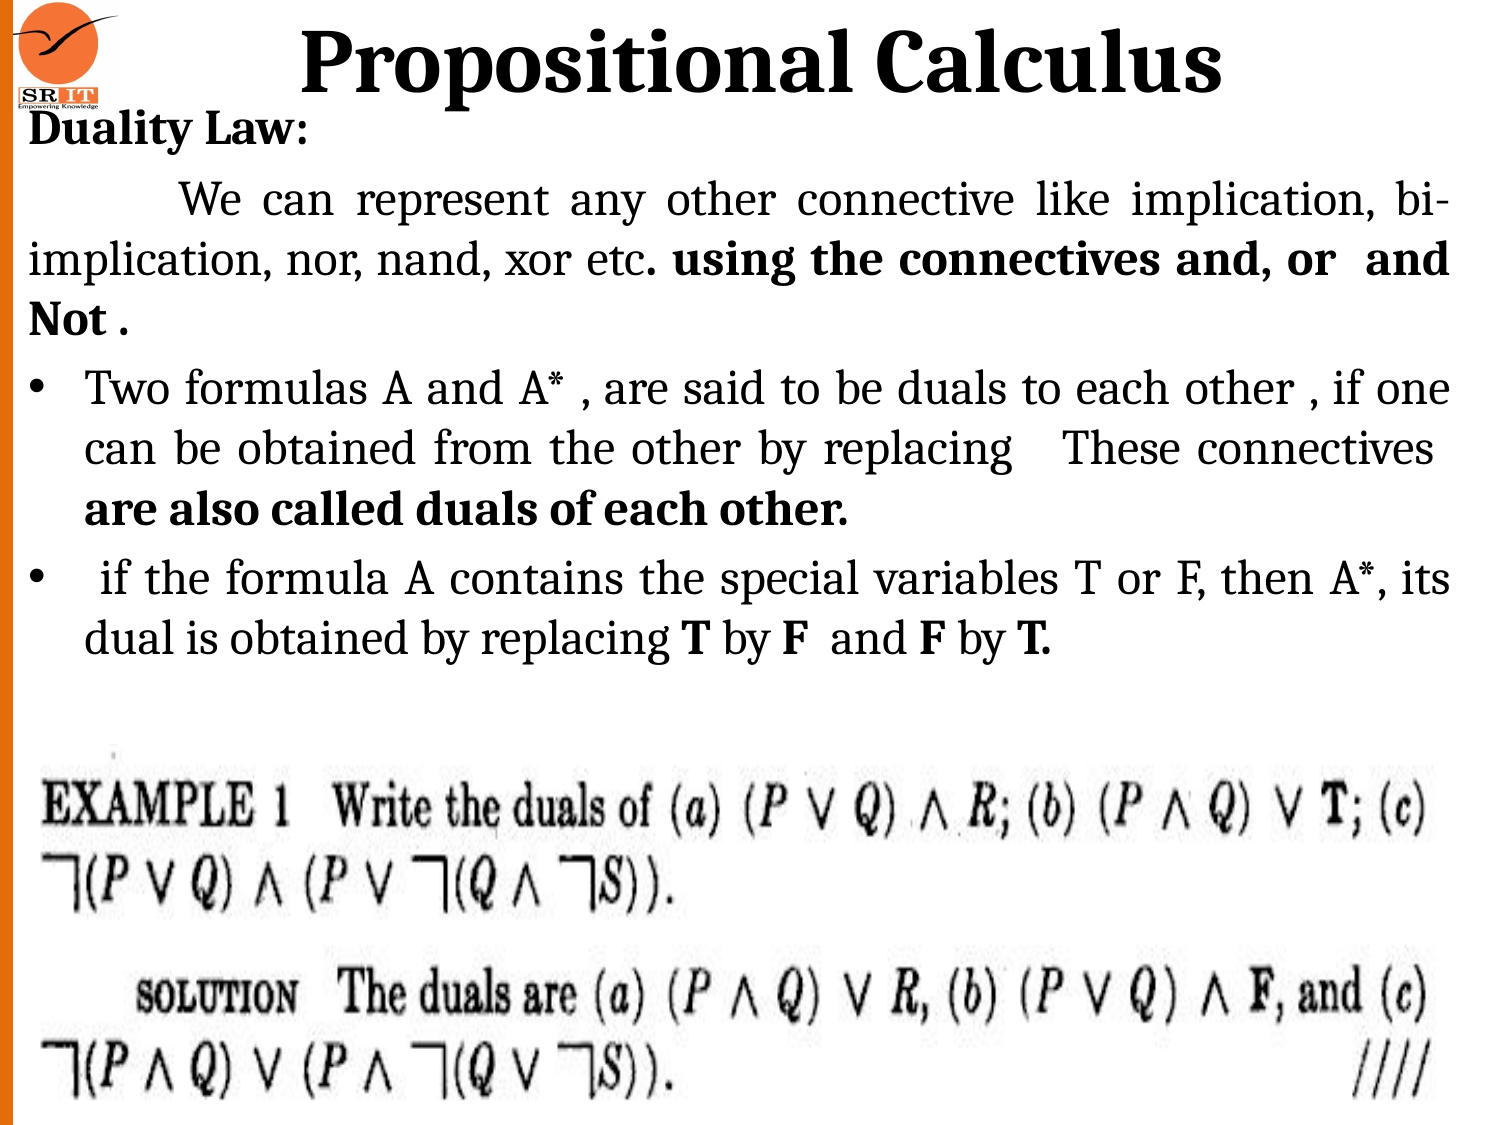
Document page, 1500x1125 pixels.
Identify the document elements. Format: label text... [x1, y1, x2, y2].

title Propositional Calculus [24, 0, 1500, 113]
picture [32, 744, 1484, 1123]
picture [13, 0, 24, 113]
